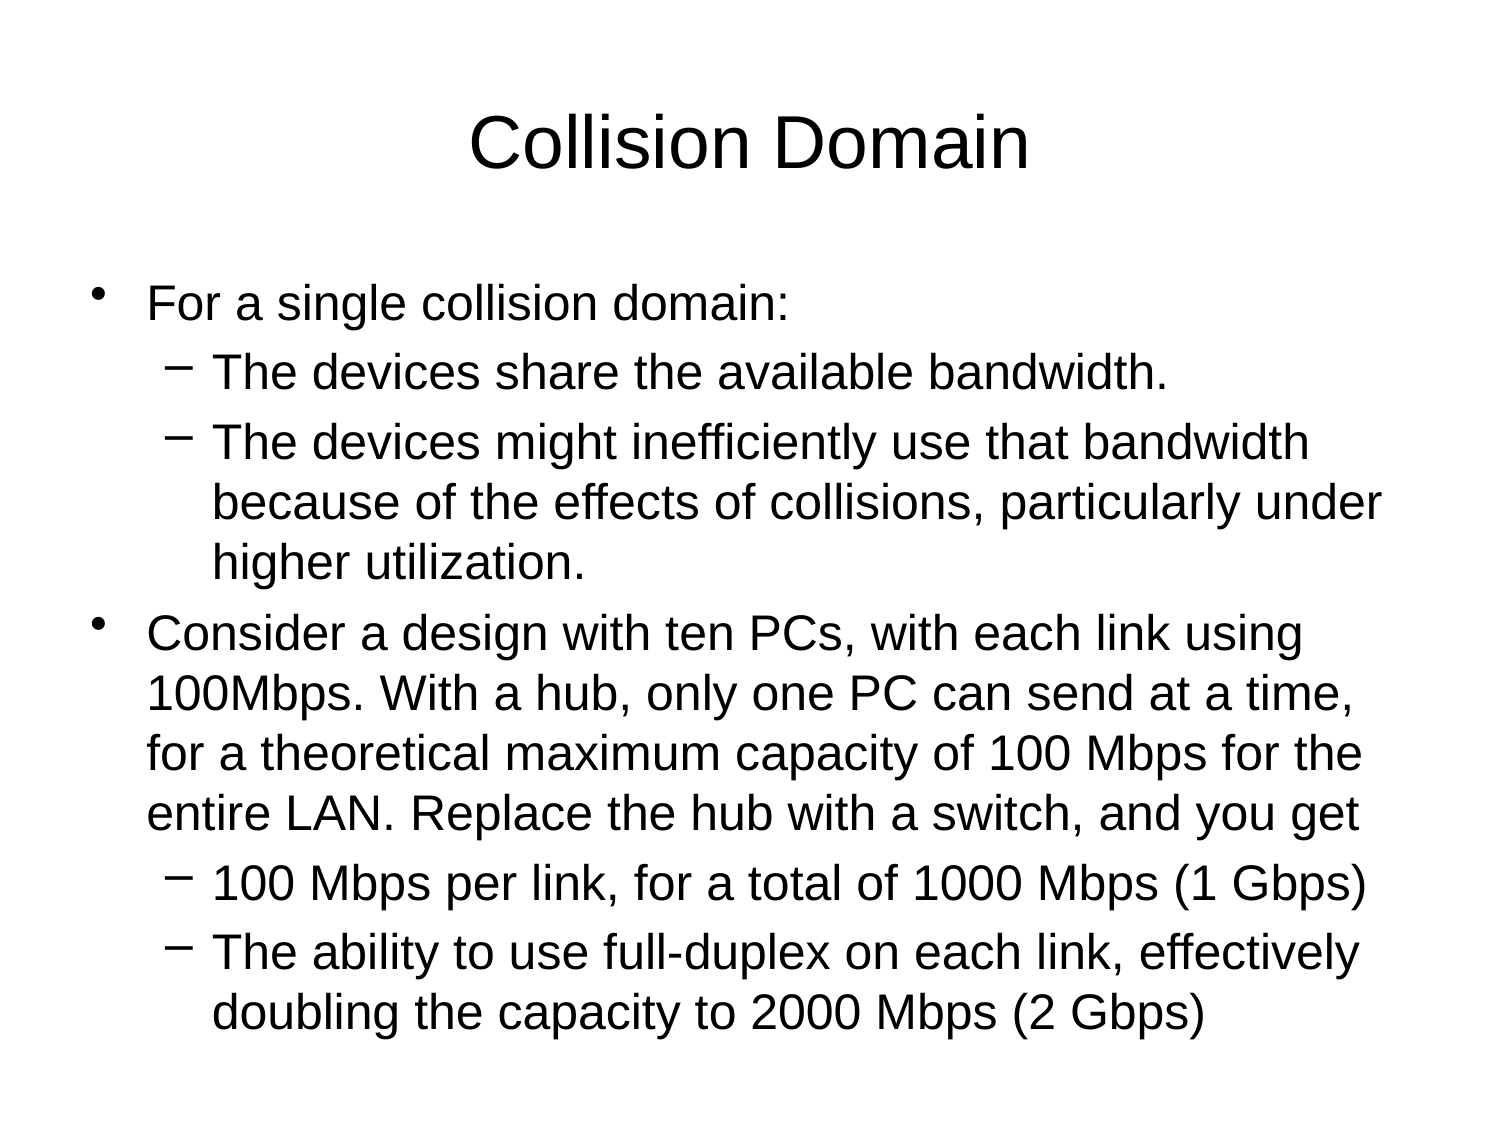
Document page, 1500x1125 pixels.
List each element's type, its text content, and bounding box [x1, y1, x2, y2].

title Collision Domain [75, 45, 1425, 233]
list For a single collision domain: The devices share the available bandwidth. The devices might inefficiently use that bandwidth because of the effects of collisions, particularly under higher utilization. Consider a design with ten PCs, with each link using 100Mbps. With a hub, only one PC can send at a time, for a theoretical maximum capacity of 100 Mbps for the entire LAN. Replace the hub with a switch, and you get 100 Mbps per link, for a total of 1000 Mbps (1 Gbps) The ability to use full-duplex on each link, effectively doubling the capacity to 2000 Mbps (2 Gbps) [75, 262, 1425, 1005]
